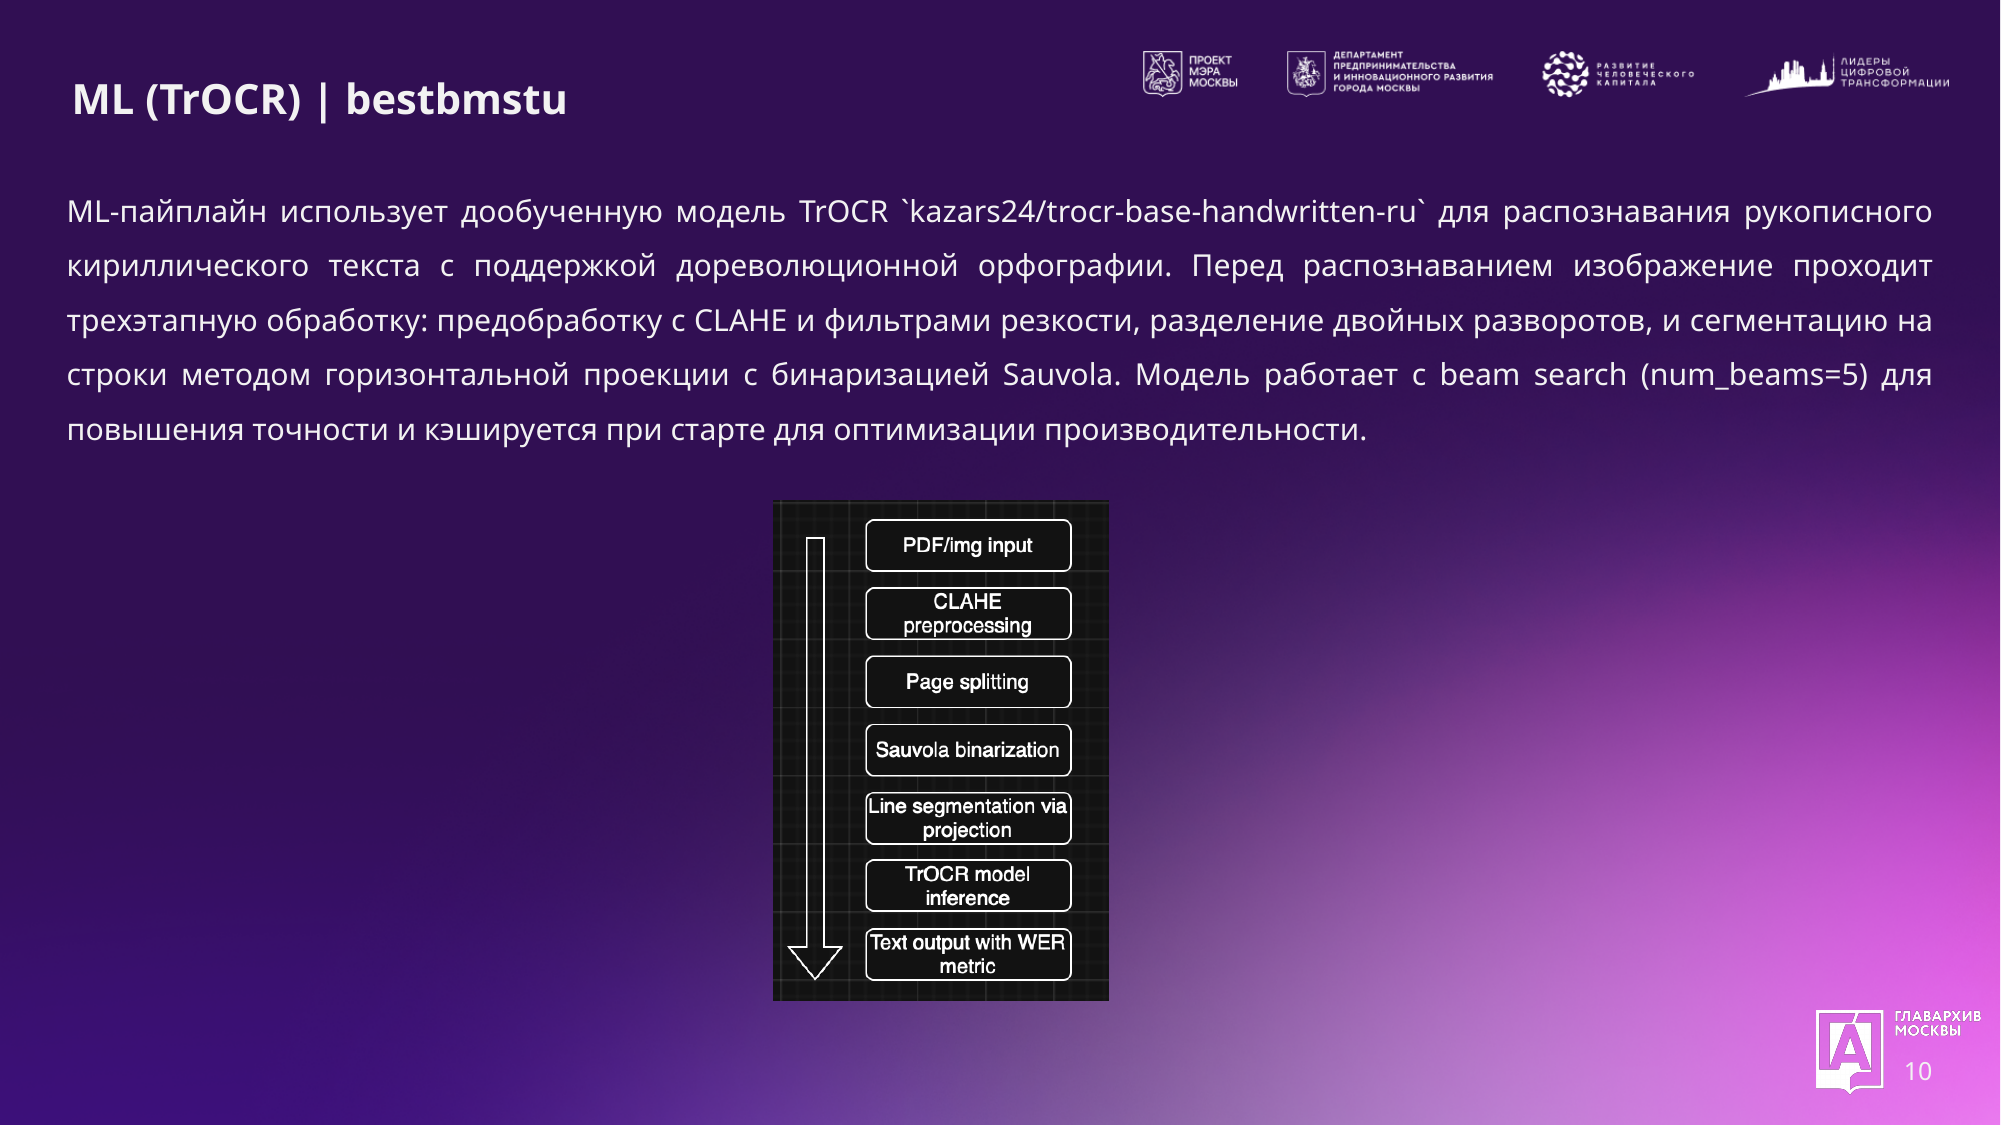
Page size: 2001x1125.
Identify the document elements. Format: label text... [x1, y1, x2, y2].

list ML-пайплайн использует дообученную модель TrOCR `kazars24/trocr-base-handwritten-ru` для распознавания рукописного кириллического текста с поддержкой дореволюционной орфографии. Перед распознаванием изображение проходит трехэтапную обработку: предобработку с CLAHE и фильтрами резкости, разделение двойных разворотов, и сегментацию на строки методом горизонтальной проекции с бинаризацией Sauvola. Модель работает с beam search (num_beams=5) для повышения точности и кэшируется при старте для оптимизации производительности. [51, 166, 1949, 1014]
title ML (TrOCR) | bestbmstu [56, 69, 1675, 131]
picture [0, 0, 2001, 1125]
